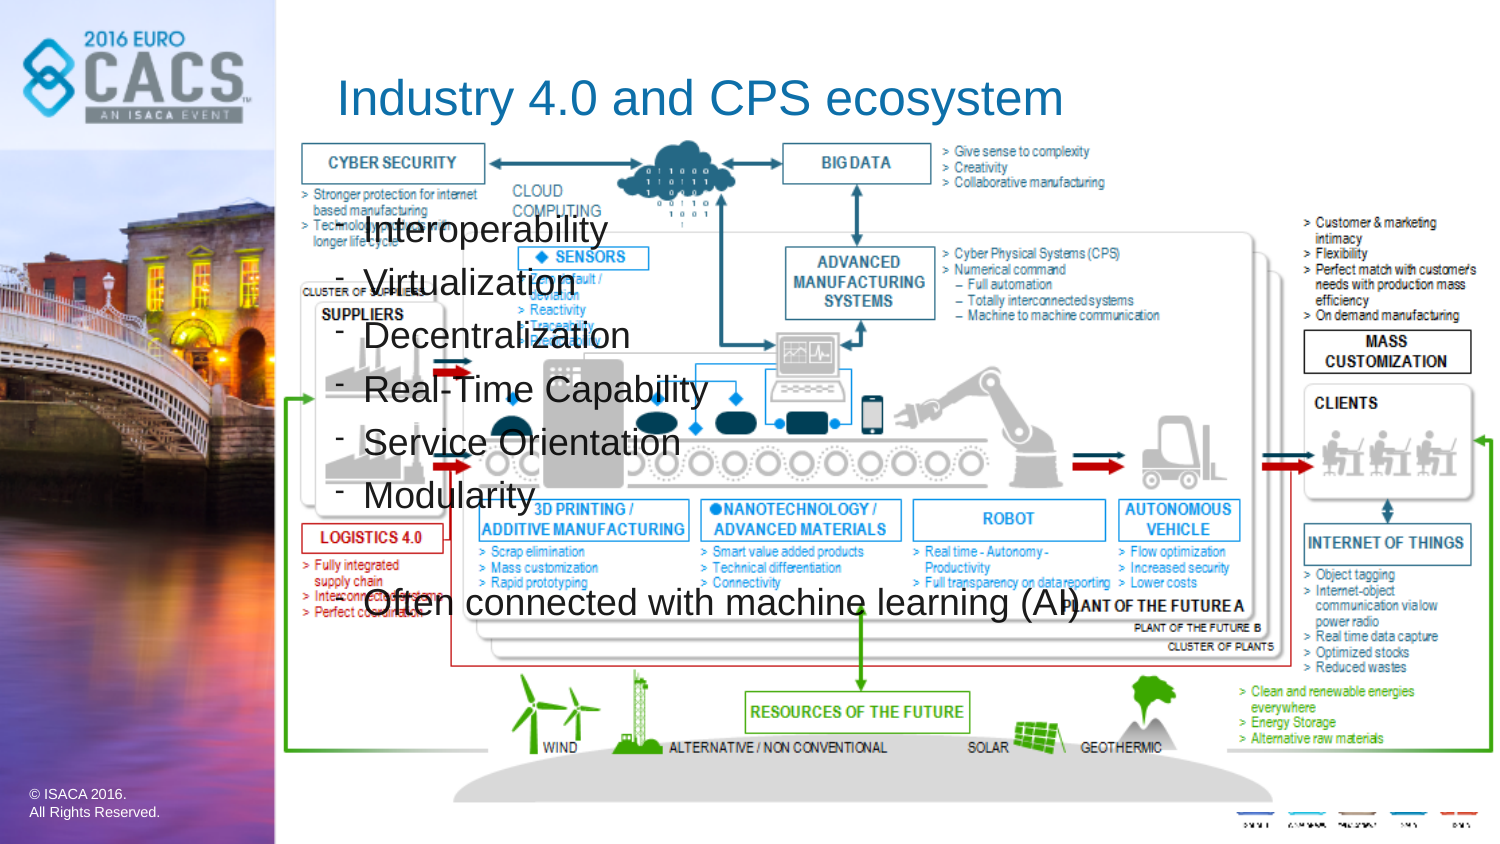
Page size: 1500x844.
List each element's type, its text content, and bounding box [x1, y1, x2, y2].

picture [0, 0, 1500, 844]
title Industry 4.0 and CPS ecosystem [321, 44, 1425, 132]
